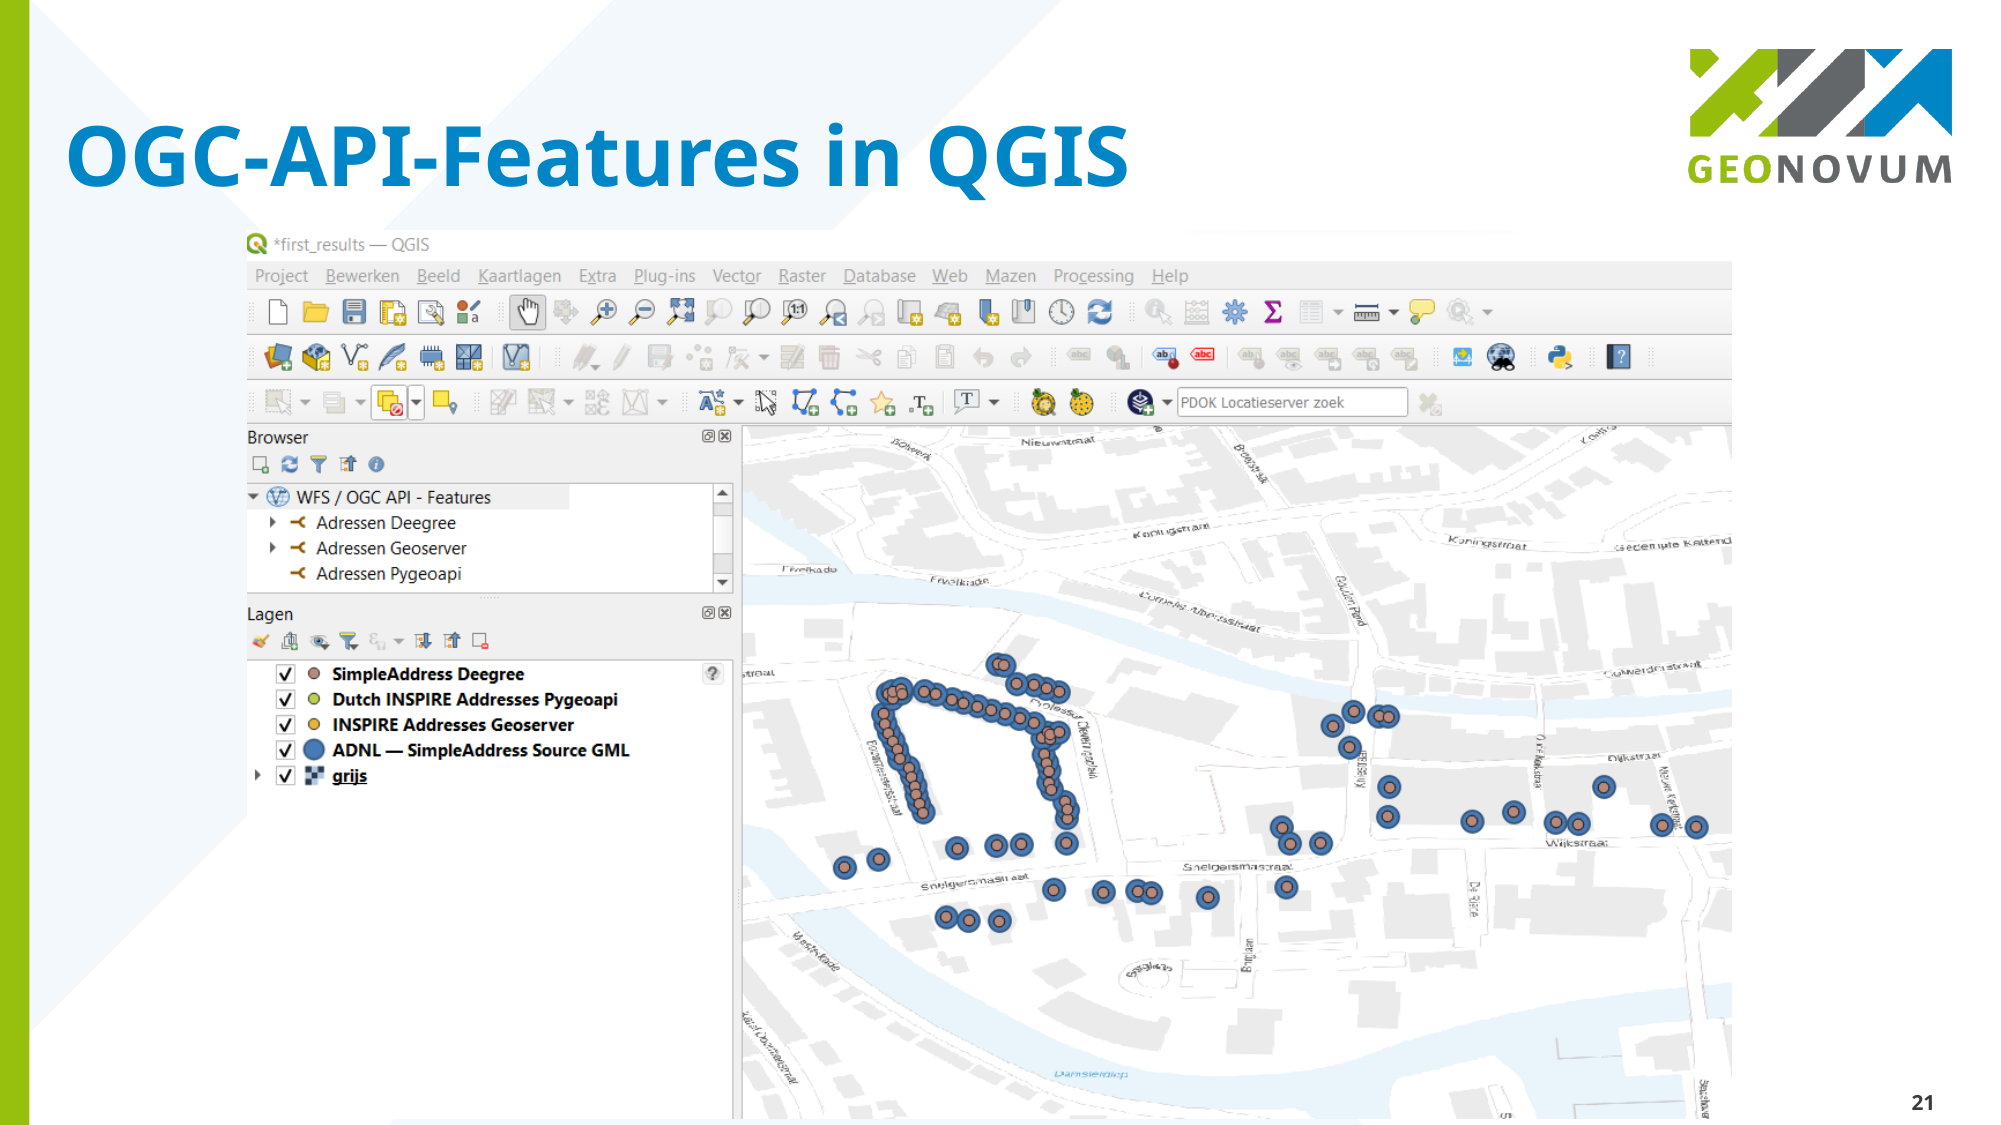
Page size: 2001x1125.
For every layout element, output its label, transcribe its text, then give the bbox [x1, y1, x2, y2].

title OGC-API-Features in QGIS [49, 0, 1654, 210]
slide_number 21 [1824, 1088, 1951, 1120]
picture [1686, 49, 1955, 186]
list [247, 230, 1732, 1120]
